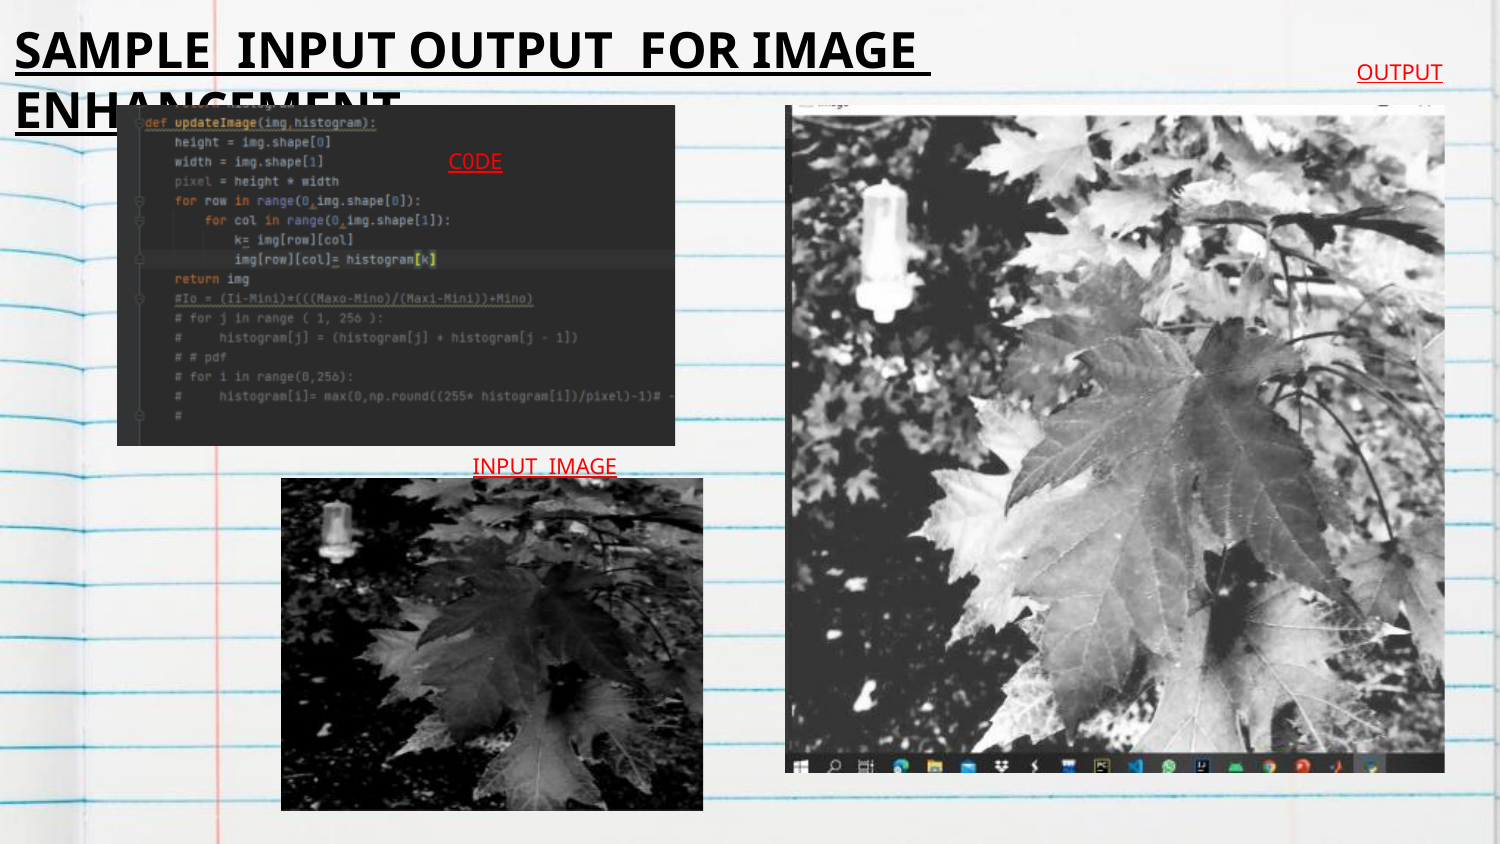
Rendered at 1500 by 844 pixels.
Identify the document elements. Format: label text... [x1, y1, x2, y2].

text_box OUTPUT [1341, 50, 1458, 92]
text_box SAMPLE INPUT OUTPUT FOR IMAGE ENHANCEMENT [0, 10, 1196, 146]
text_box INPUT IMAGE [457, 445, 730, 486]
picture [0, 0, 1500, 844]
